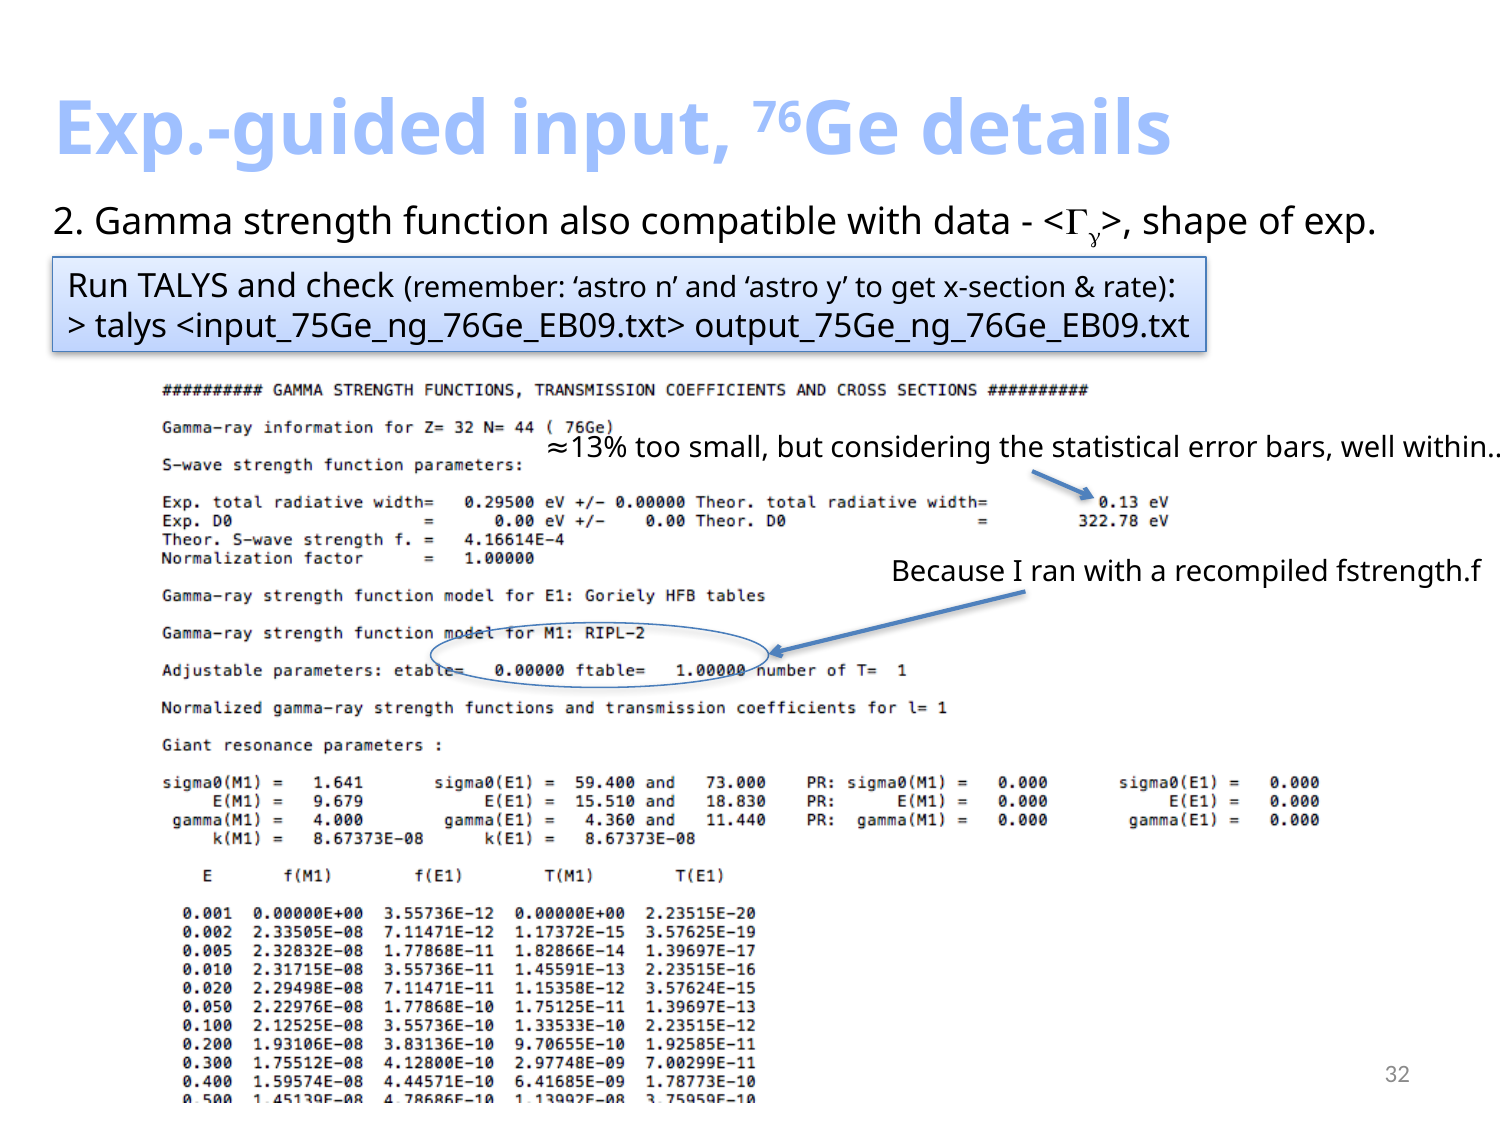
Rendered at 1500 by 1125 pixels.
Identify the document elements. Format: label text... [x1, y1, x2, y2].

text_box Run TALYS and check (remember: ‘astro n’ and ‘astro y’ to get x-section & rate): > talys <input_75Ge_ng_76Ge_EB09.txt> output_75Ge_ng_76Ge_EB09.txt [52, 256, 1207, 352]
picture [151, 376, 1349, 1103]
text_box 2. Gamma strength function also compatible with data - <Gg>, shape of exp. gSF [38, 189, 1444, 301]
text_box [545, 421, 1500, 499]
slide_number 32 [1352, 1042, 1425, 1103]
text_box Exp.-guided input, 76Ge details [38, 4, 1313, 246]
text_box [430, 545, 1496, 688]
